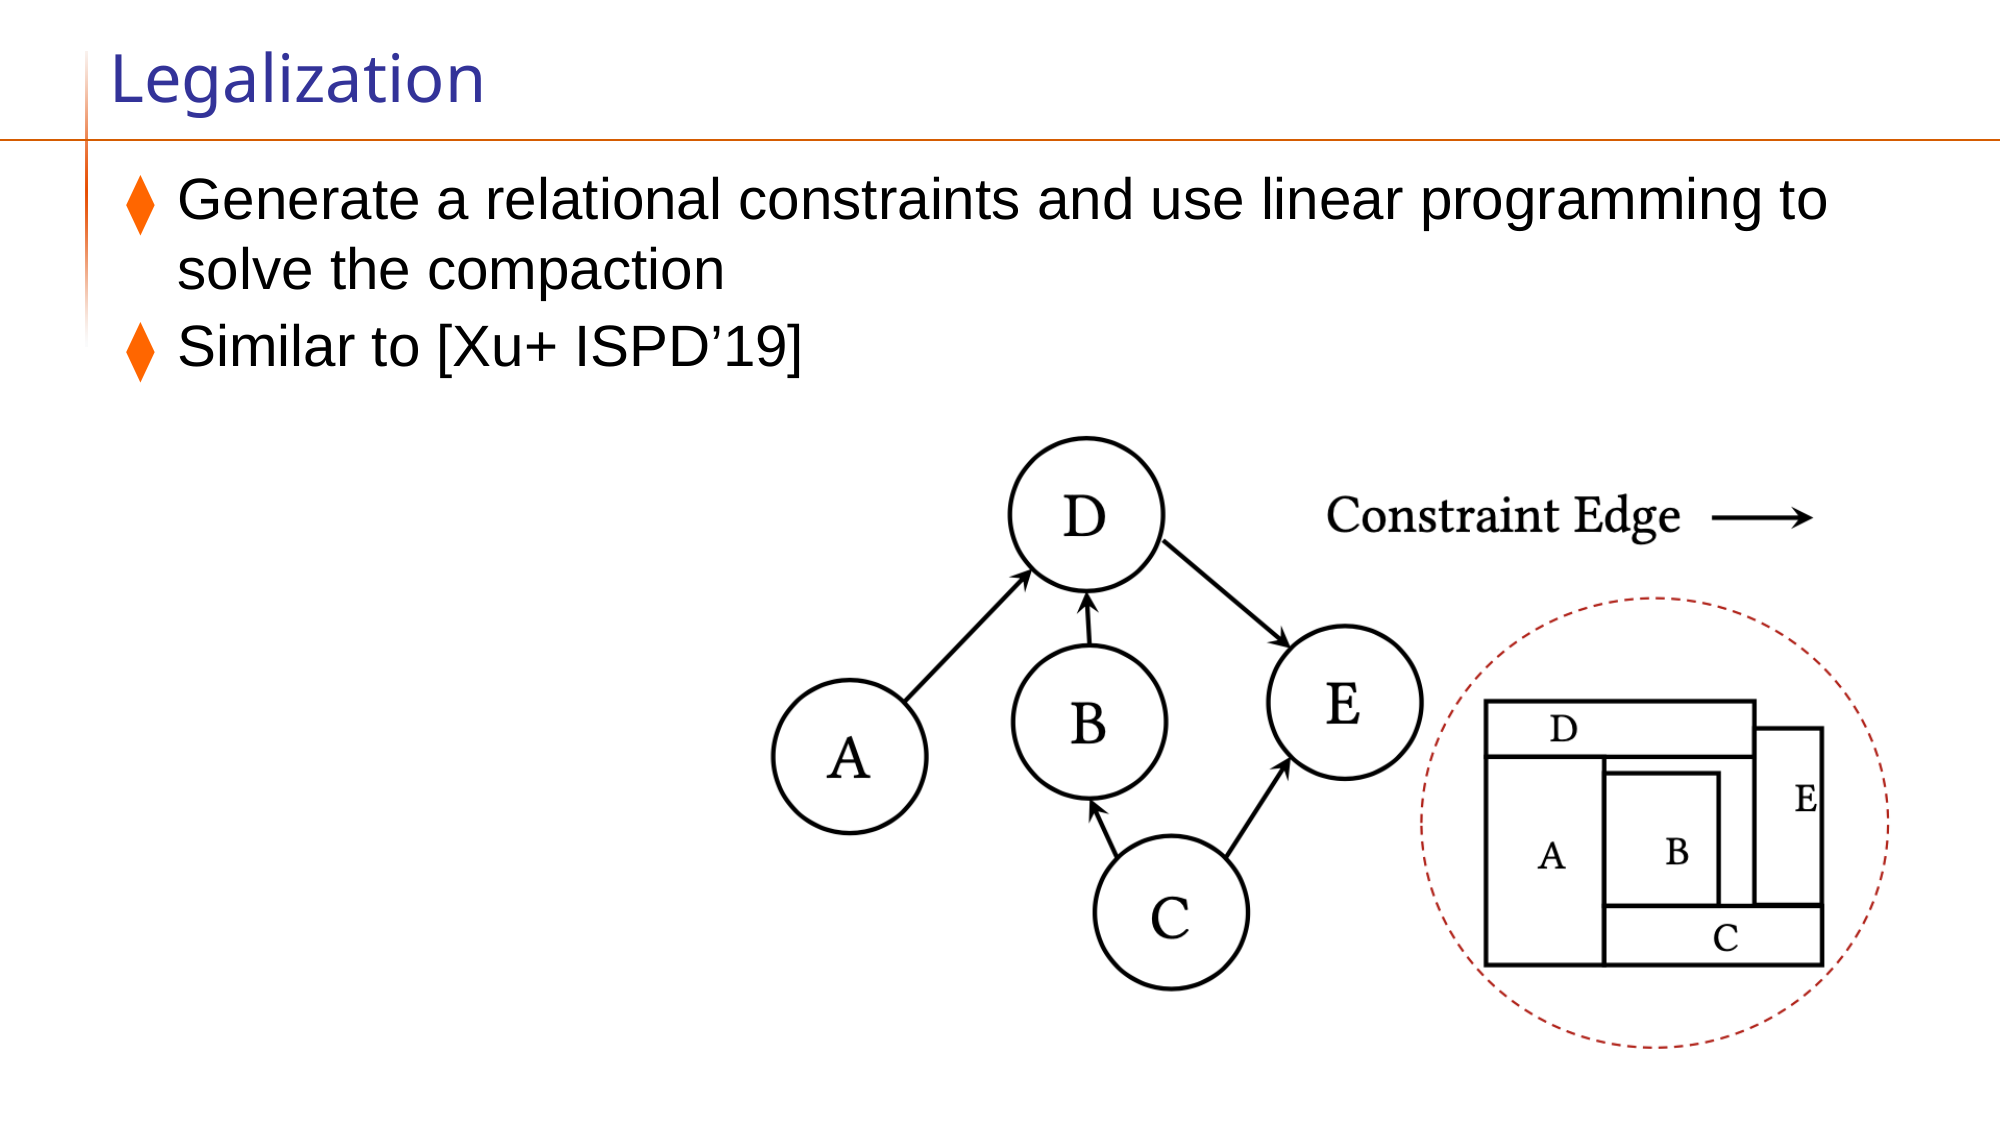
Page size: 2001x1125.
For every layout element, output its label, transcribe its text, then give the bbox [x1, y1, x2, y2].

picture [757, 387, 1913, 1076]
title Legalization [94, 16, 1904, 135]
list Generate a relational constraints and use linear programming to solve the compaction Similar to [Xu+ ISPD’19] [87, 153, 1968, 1030]
